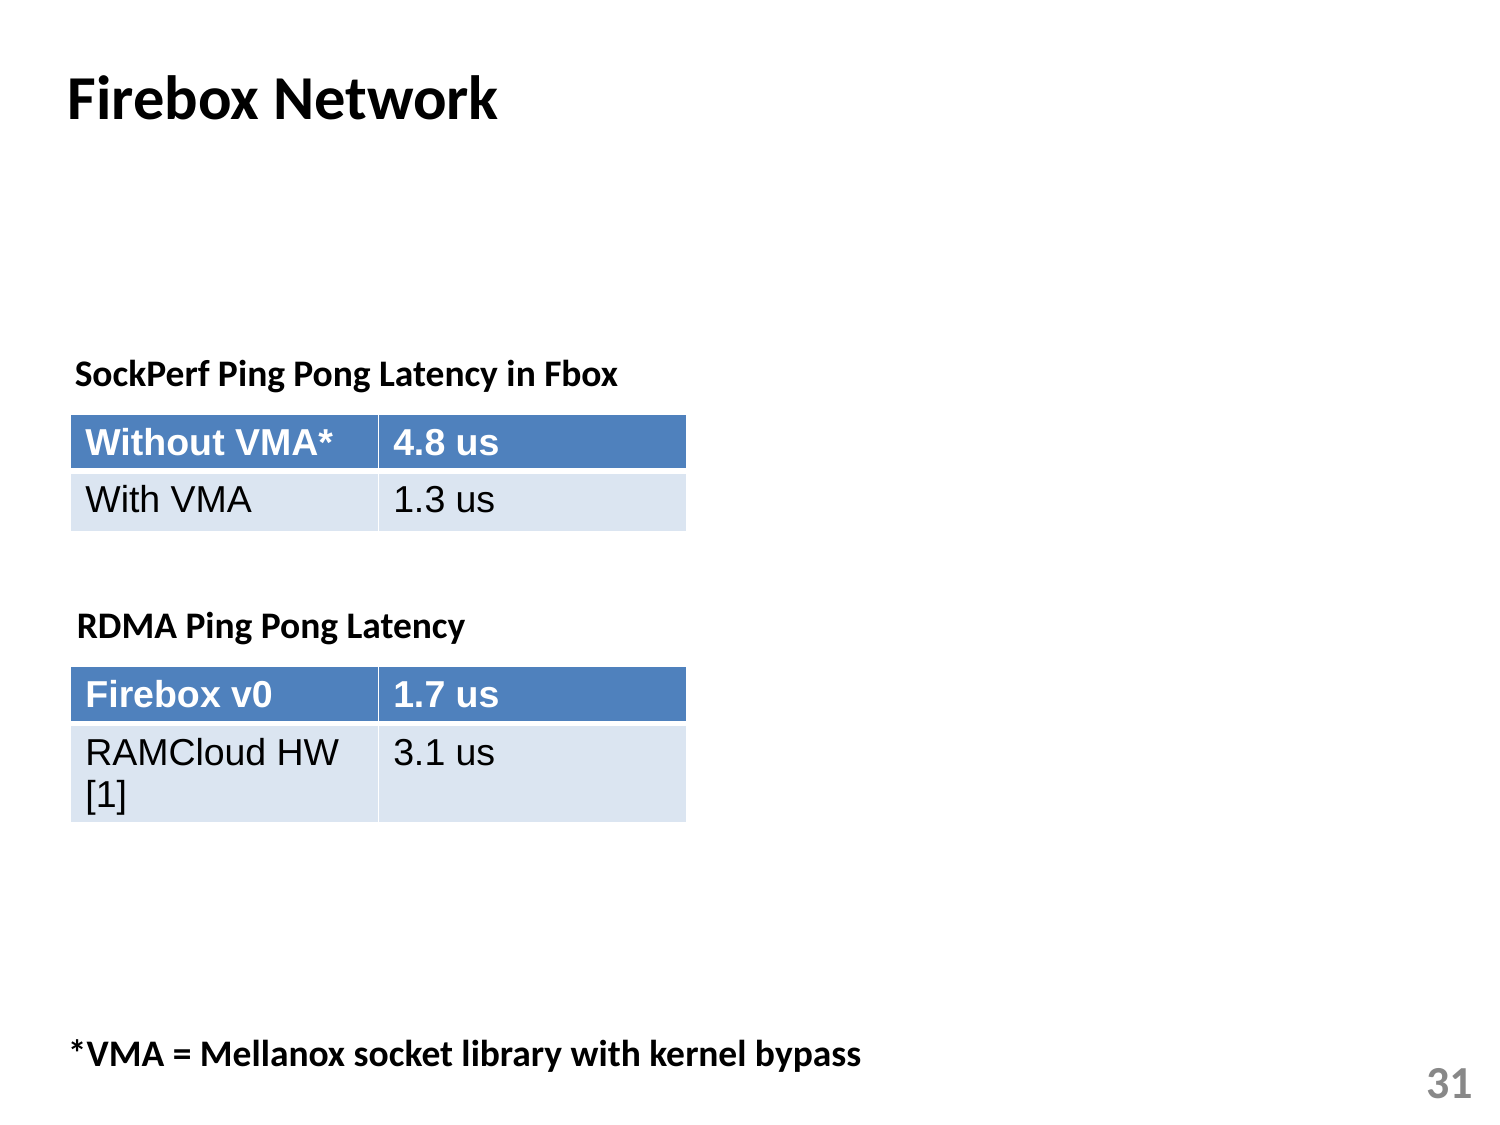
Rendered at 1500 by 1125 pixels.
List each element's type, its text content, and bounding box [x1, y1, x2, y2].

table_cell 1.3 us [379, 474, 686, 531]
text_box Firebox Network [52, 49, 522, 141]
table_cell RAMCloud HW [1] [71, 726, 378, 822]
table_header Without VMA* [71, 415, 378, 468]
table_cell 3.1 us [379, 726, 686, 822]
text_box SockPerf Ping Pong Latency in Fbox [59, 341, 644, 403]
table_cell With VMA [71, 474, 378, 531]
table_header Firebox v0 [71, 667, 378, 721]
table_header 4.8 us [379, 415, 686, 468]
text_box *VMA = Mellanox socket library with kernel bypass [52, 1021, 889, 1082]
slide_number 31 [1137, 1050, 1488, 1110]
text_box RDMA Ping Pong Latency [61, 593, 488, 655]
table_header 1.7 us [379, 667, 686, 721]
